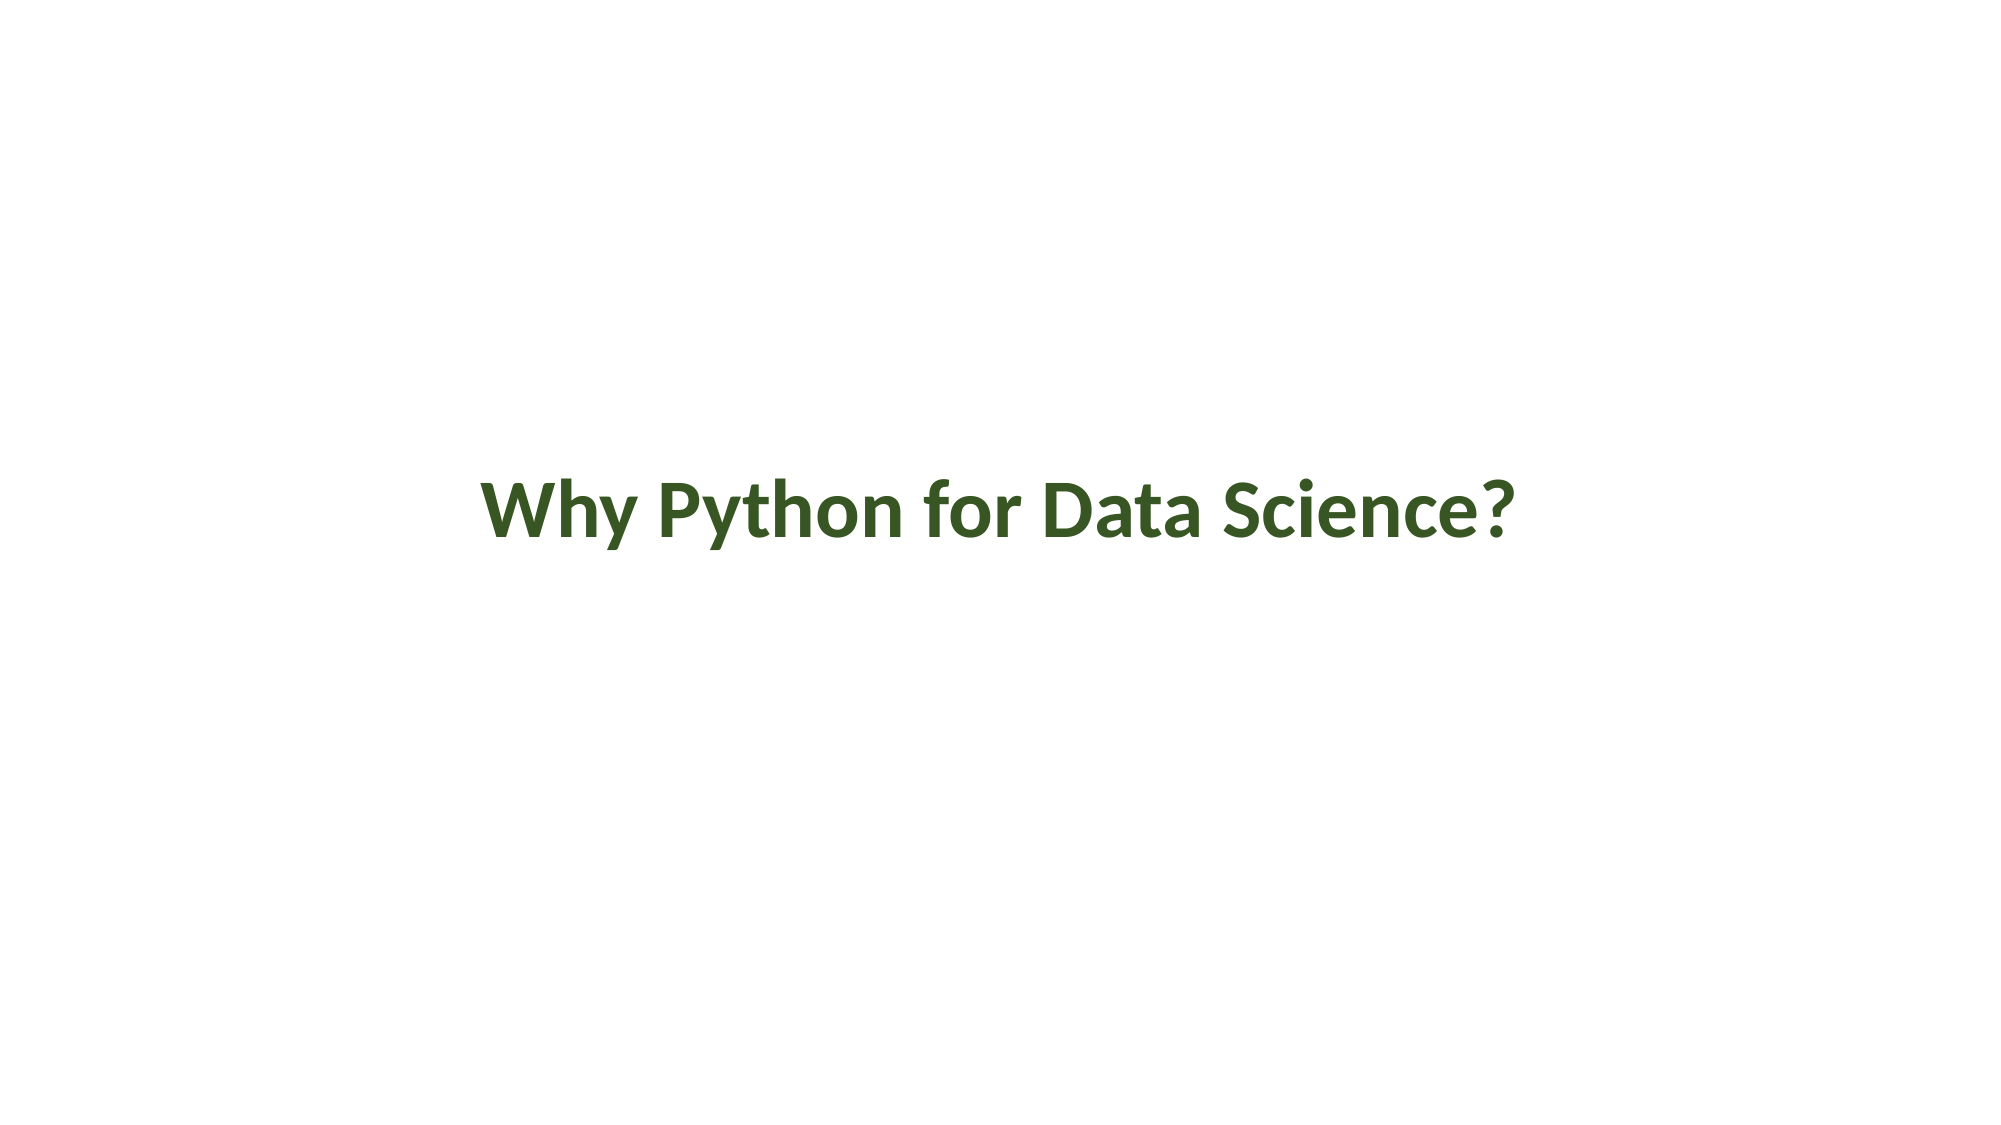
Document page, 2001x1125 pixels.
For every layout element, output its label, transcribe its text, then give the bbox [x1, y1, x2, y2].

text_box Why Python for Data Science? [465, 446, 1535, 562]
